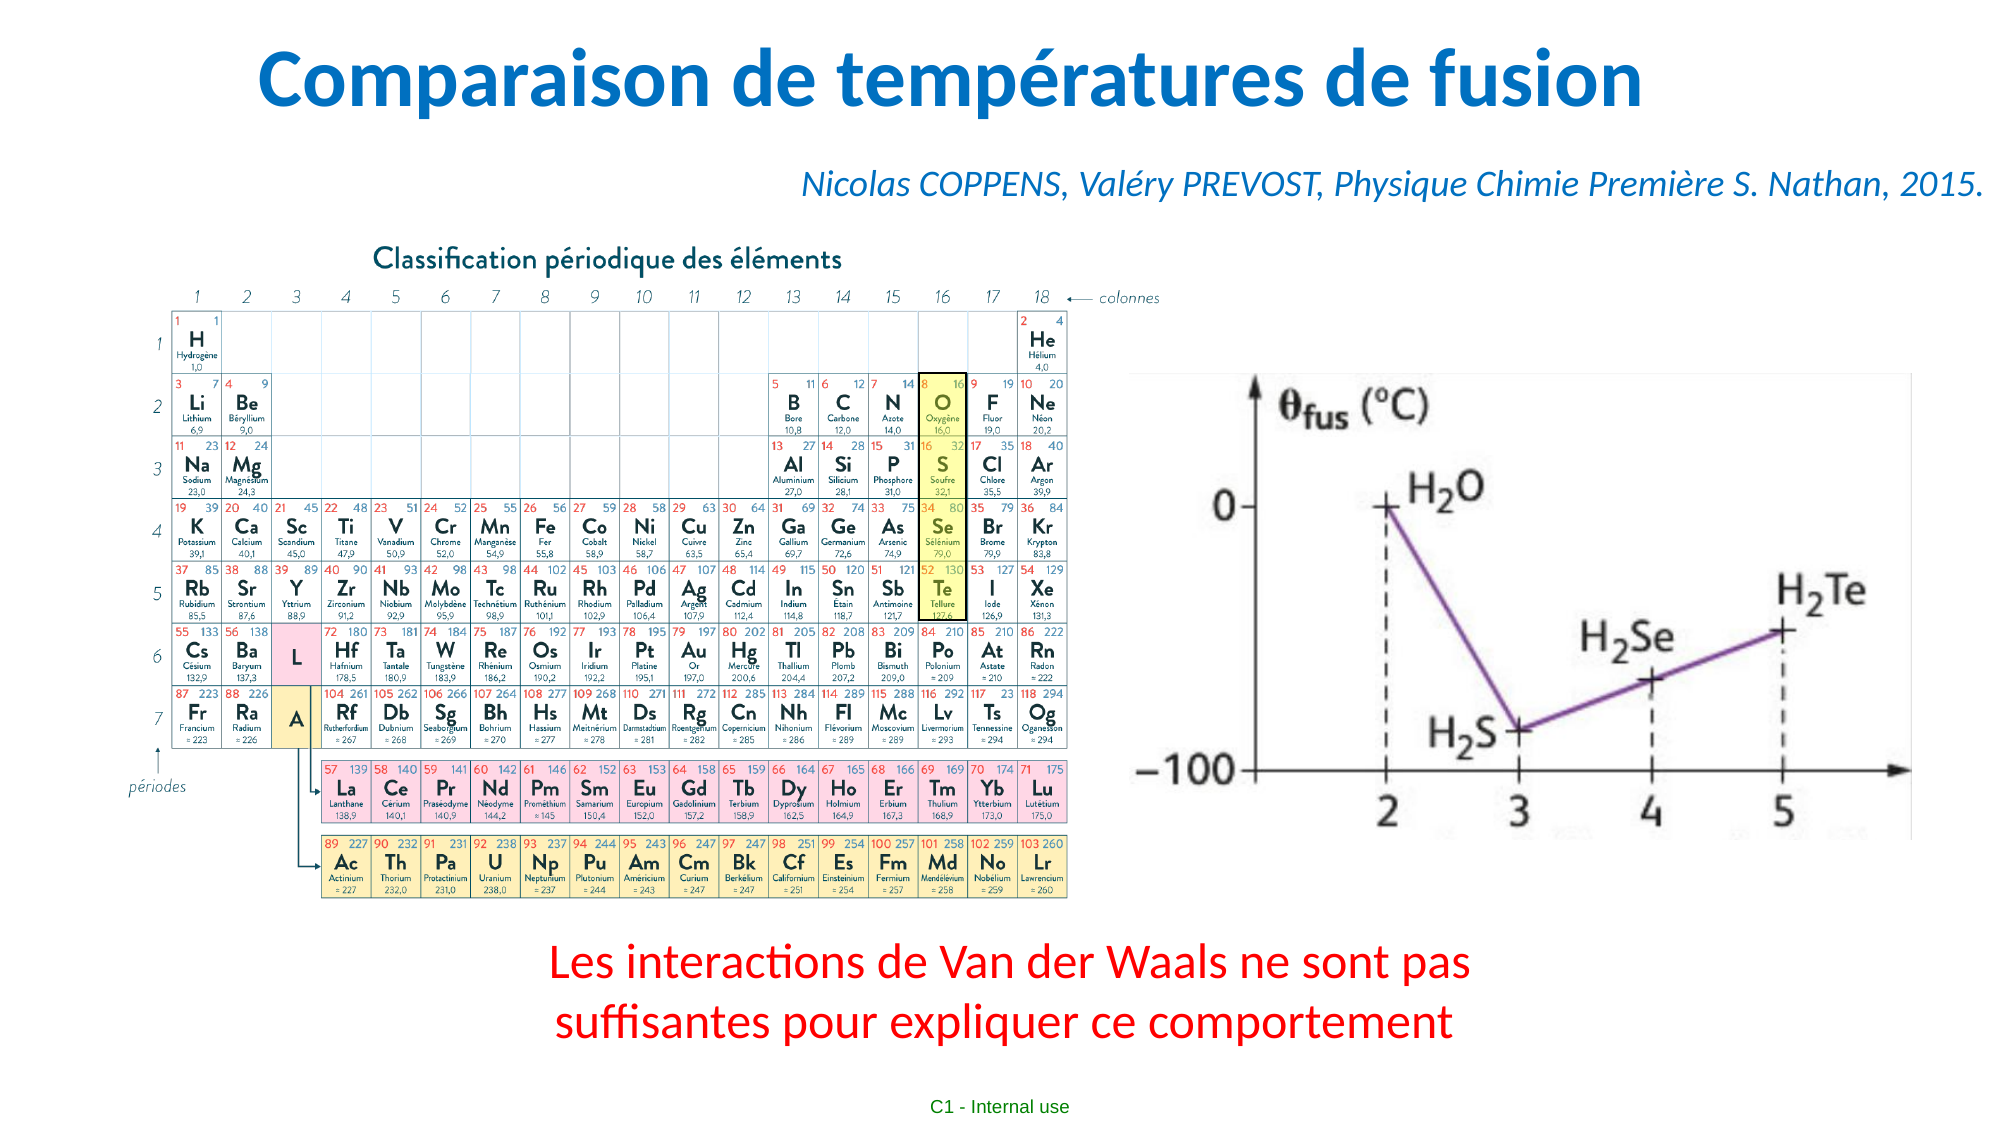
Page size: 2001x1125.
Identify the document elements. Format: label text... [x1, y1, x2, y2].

text_box Comparaison de températures de fusion [15, 16, 1888, 131]
picture [0, 229, 1912, 912]
text_box Nicolas COPPENS, Valéry PREVOST, Physique Chimie Première S. Nathan, 2015. [786, 152, 2000, 212]
